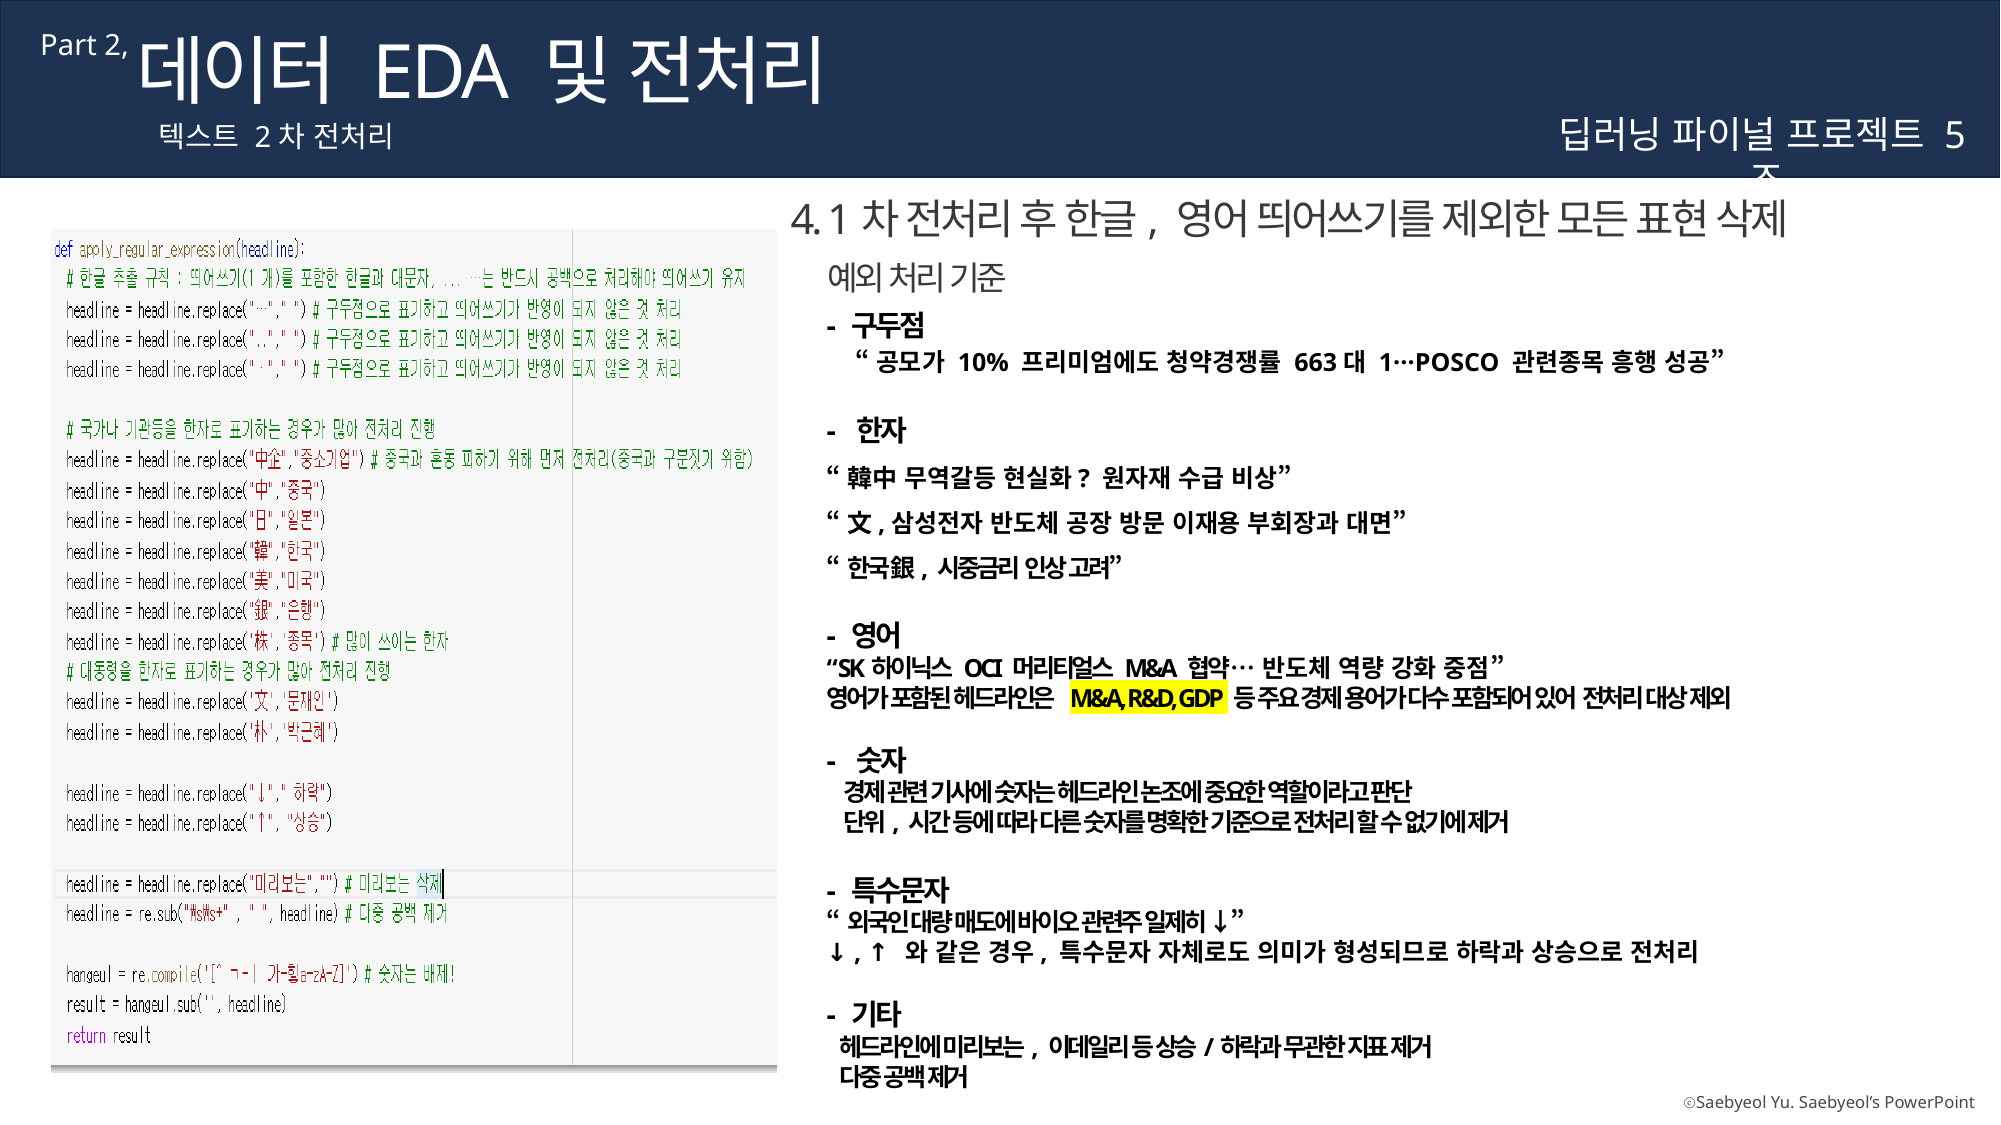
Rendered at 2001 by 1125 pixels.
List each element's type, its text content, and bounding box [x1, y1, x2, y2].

picture [51, 229, 777, 1073]
text_box Part 2, [25, 19, 121, 69]
text_box 딥러닝 파이널 프로젝트 5조 [1533, 103, 2000, 209]
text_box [723, 185, 1920, 1109]
text_box [0, 0, 2000, 178]
text_box 데이터 EDA 및 전처리 [121, 16, 843, 122]
text_box 텍스트 2차 전처리 [143, 122, 458, 161]
